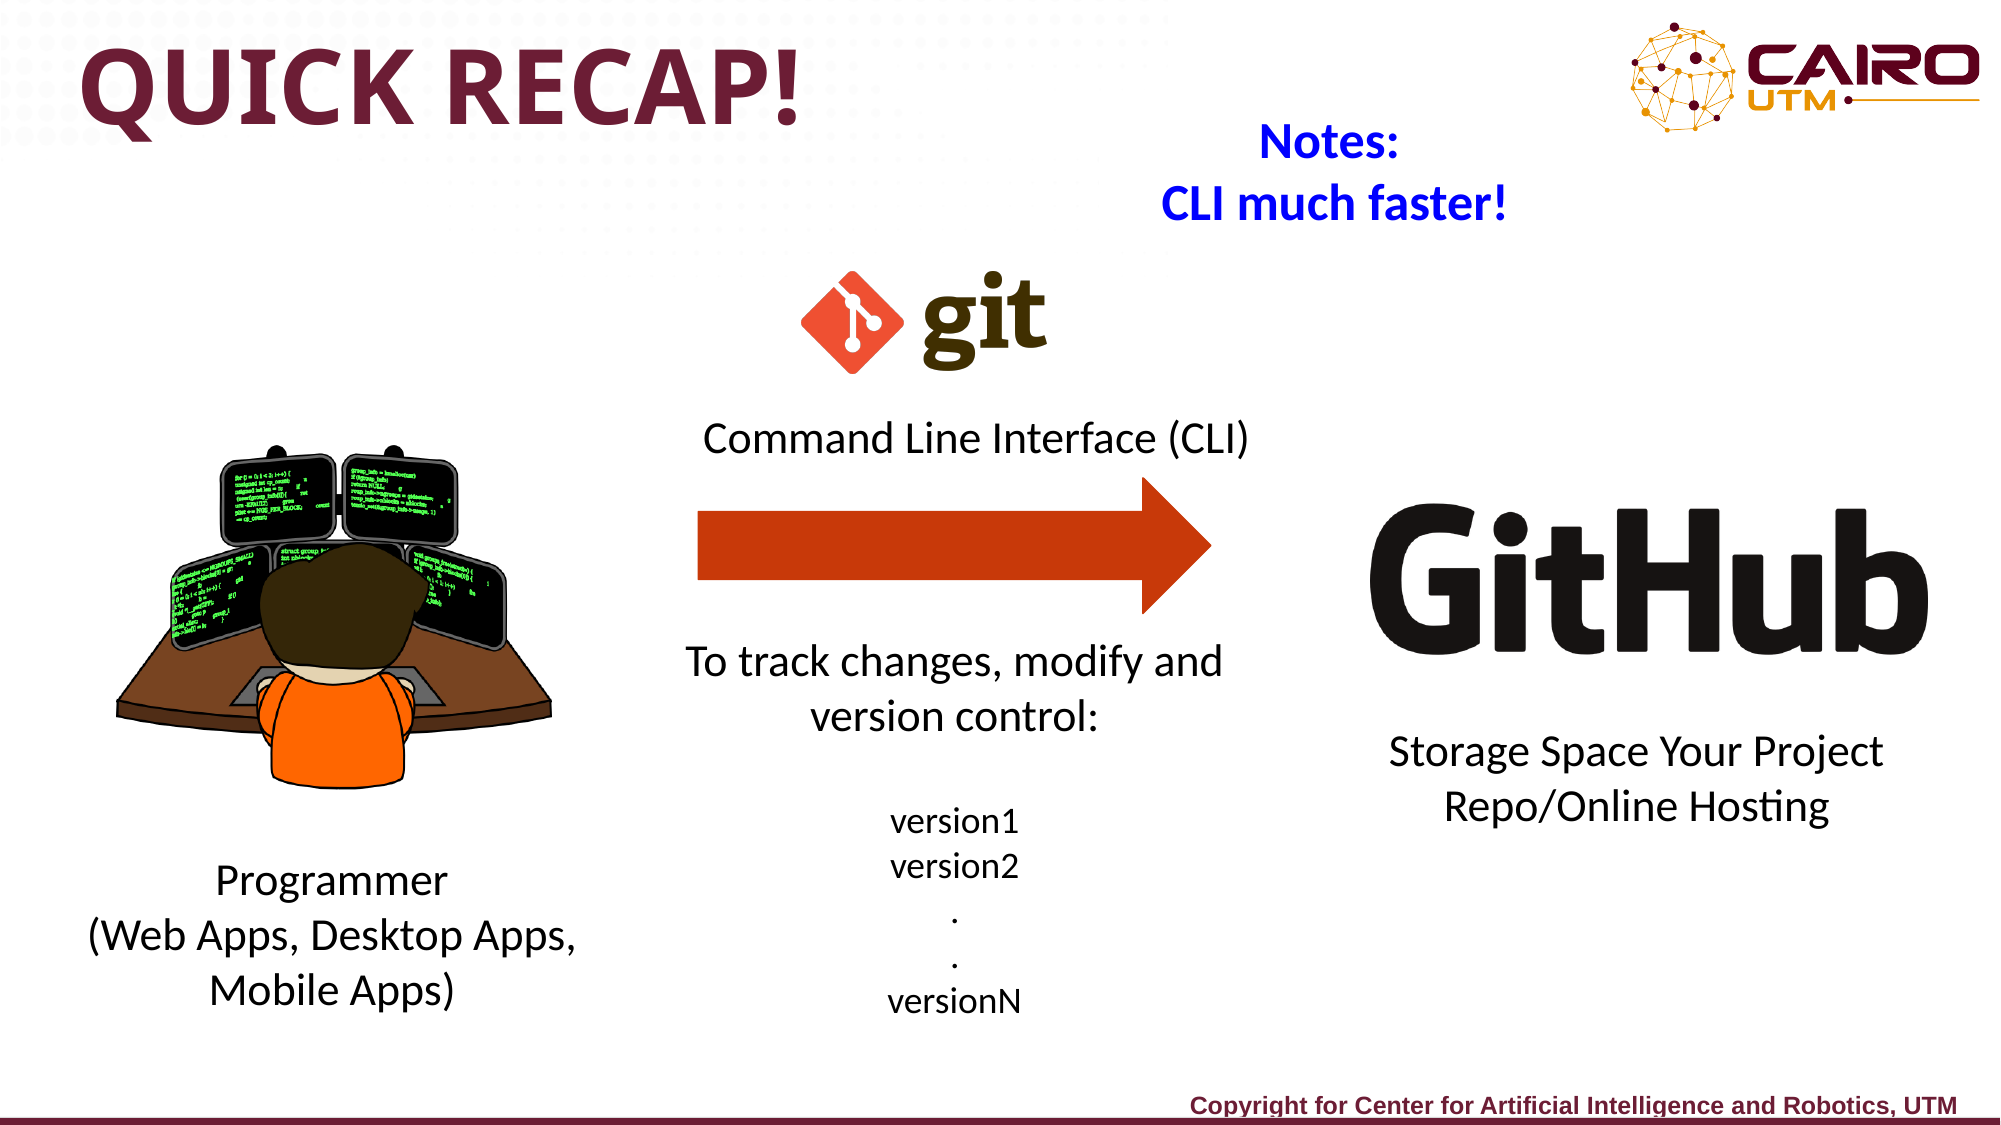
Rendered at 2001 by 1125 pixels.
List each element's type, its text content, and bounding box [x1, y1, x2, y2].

text_box Programmer (Web Apps, Desktop Apps, Mobile Apps) [44, 834, 620, 1030]
picture [1, 0, 1168, 374]
picture [1592, 0, 2001, 164]
text_box Notes: CLI much faster! [1098, 91, 1572, 246]
text_box Command Line Interface (CLI) [642, 392, 1312, 478]
picture [1370, 439, 1928, 719]
text_box Storage Space Your Project Repo/Online Hosting [1302, 706, 1972, 846]
text_box To track changes, modify and version control: version1 version2 . . versionN [620, 615, 1289, 1036]
picture [116, 398, 552, 835]
text_box QUICK RECAP! [61, 12, 1622, 153]
text_box [698, 478, 1211, 614]
